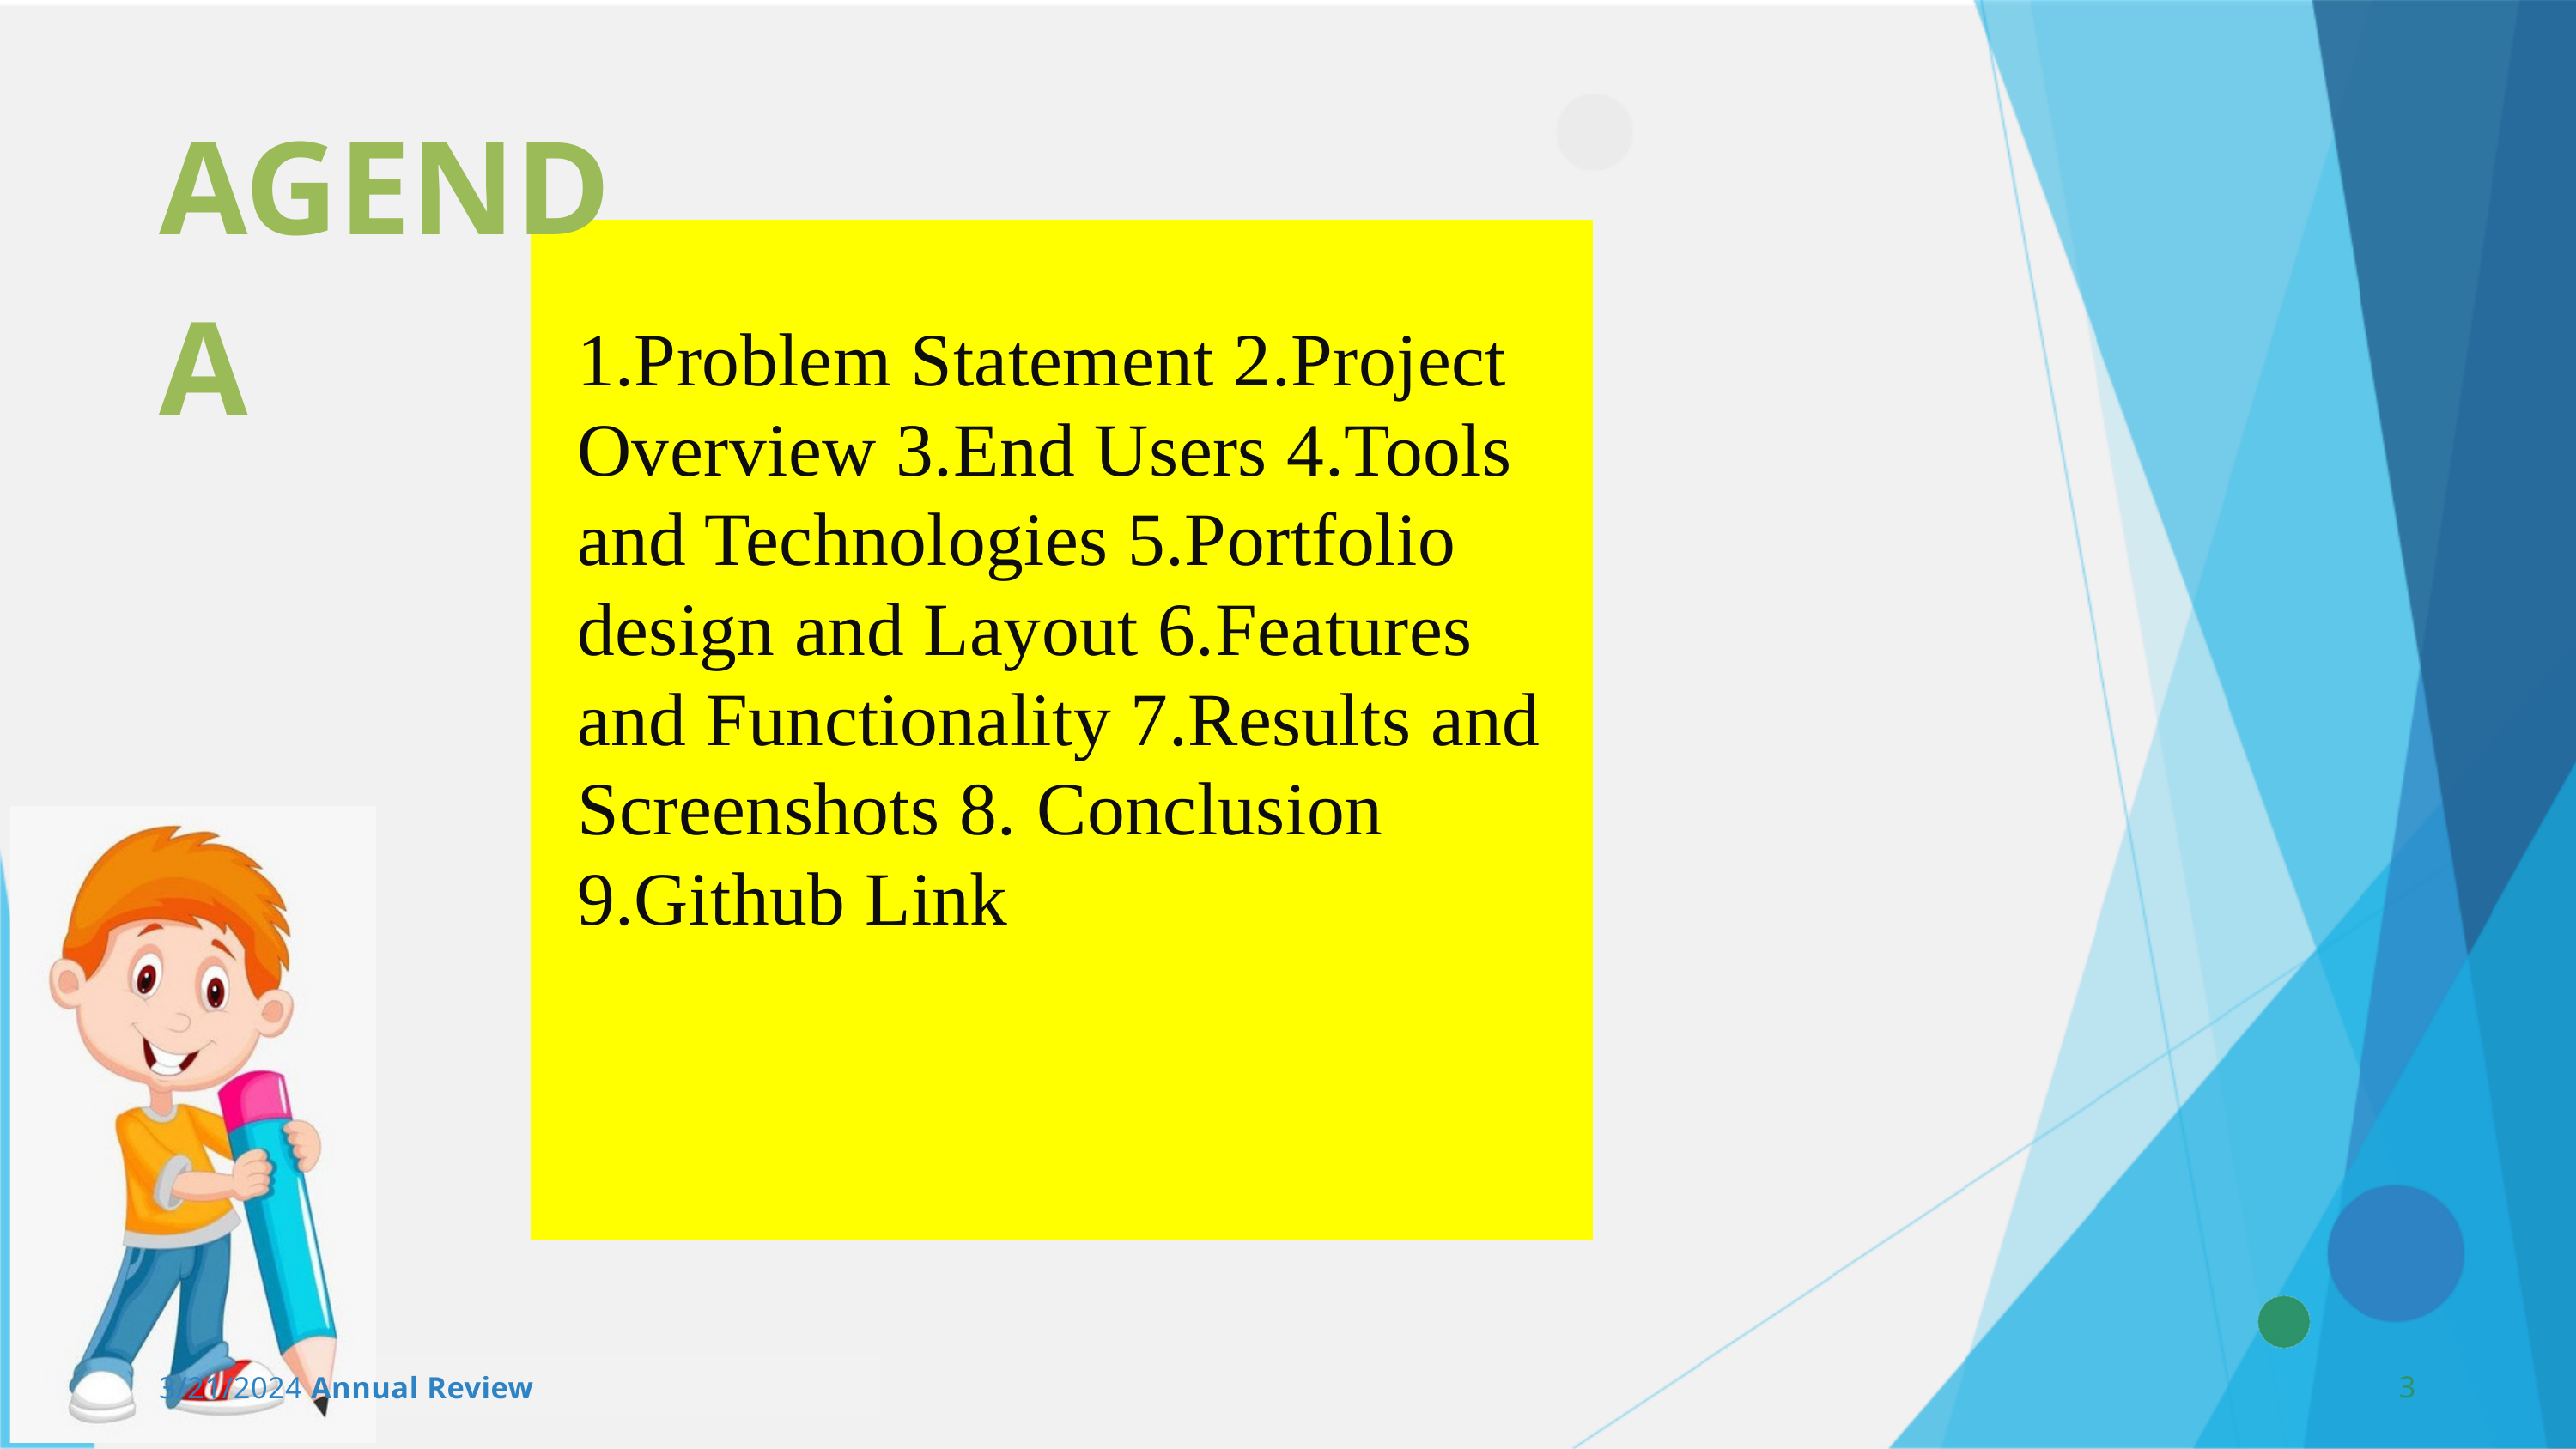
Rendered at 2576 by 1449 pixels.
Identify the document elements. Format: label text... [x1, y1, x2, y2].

text_box AGENDA [159, 80, 515, 441]
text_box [98, 1353, 515, 1417]
text_box [0, 0, 515, 1449]
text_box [520, 0, 2576, 1449]
text_box [9, 806, 377, 1443]
